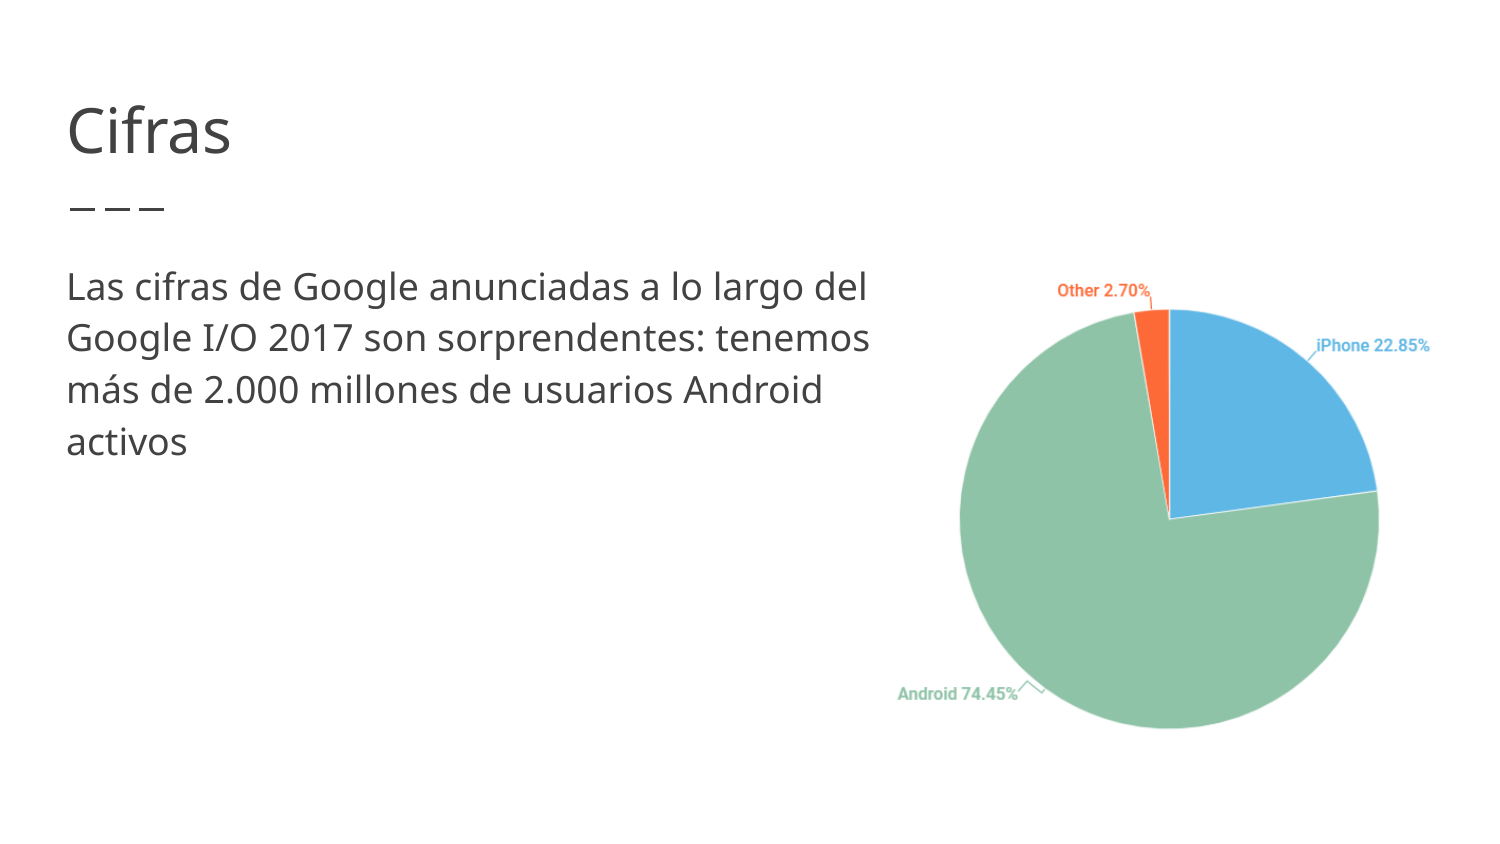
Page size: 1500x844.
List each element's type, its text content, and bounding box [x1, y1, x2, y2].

picture [888, 250, 1450, 740]
title Cifras [51, 61, 1449, 182]
list Las cifras de Google anunciadas a lo largo del Google I/O 2017 son sorprendentes: tenemos más de 2.000 millones de usuarios Android activos [51, 240, 889, 750]
